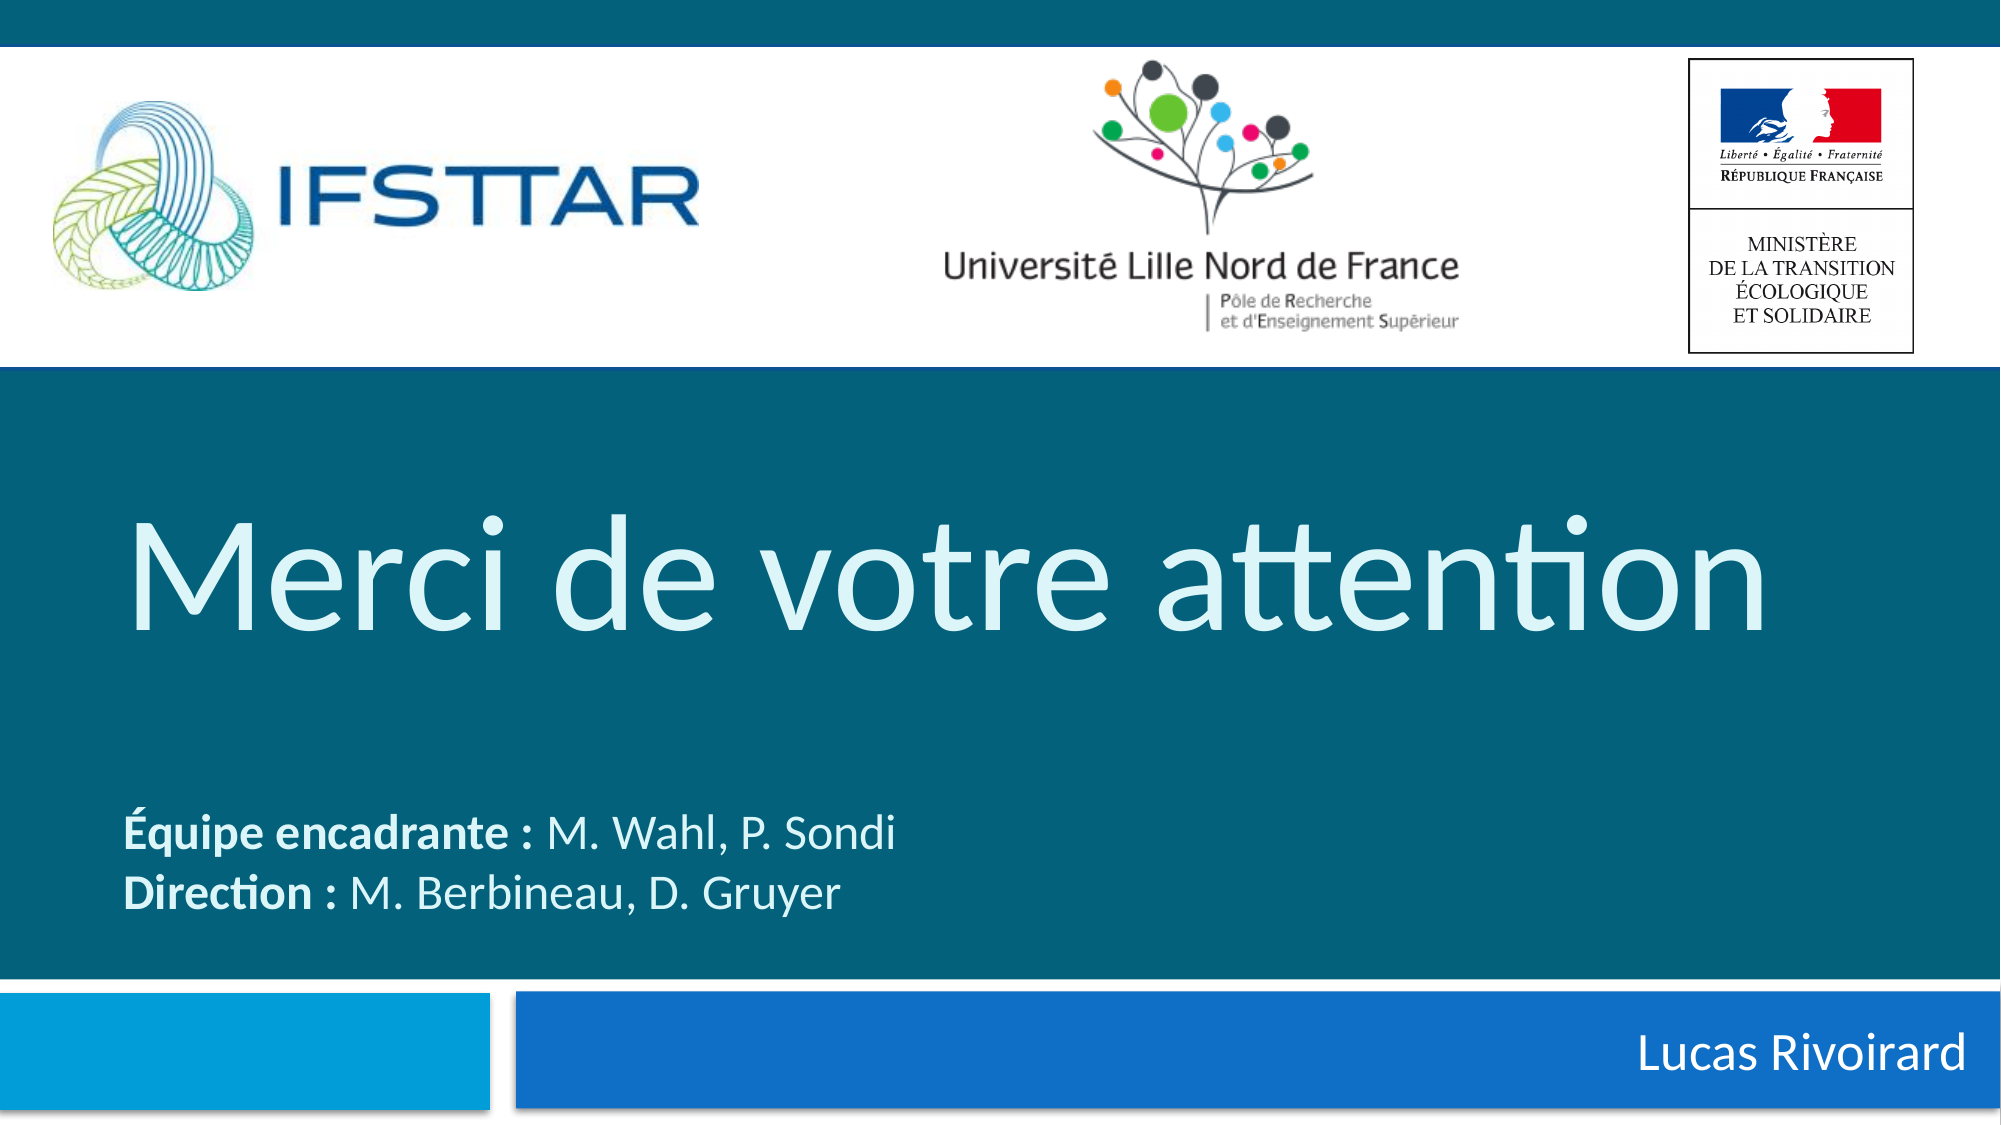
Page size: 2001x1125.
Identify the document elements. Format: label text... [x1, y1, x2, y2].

subtitle Lucas Rivoirard [516, 992, 1984, 1105]
text_box Équipe encadrante : M. Wahl, P. Sondi Direction : M. Berbineau, D. Gruyer [108, 803, 1938, 916]
text_box [0, 44, 2000, 371]
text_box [42, 84, 721, 316]
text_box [932, 52, 1476, 349]
title Merci de votre attention [108, 380, 1908, 671]
picture [1688, 58, 1915, 355]
